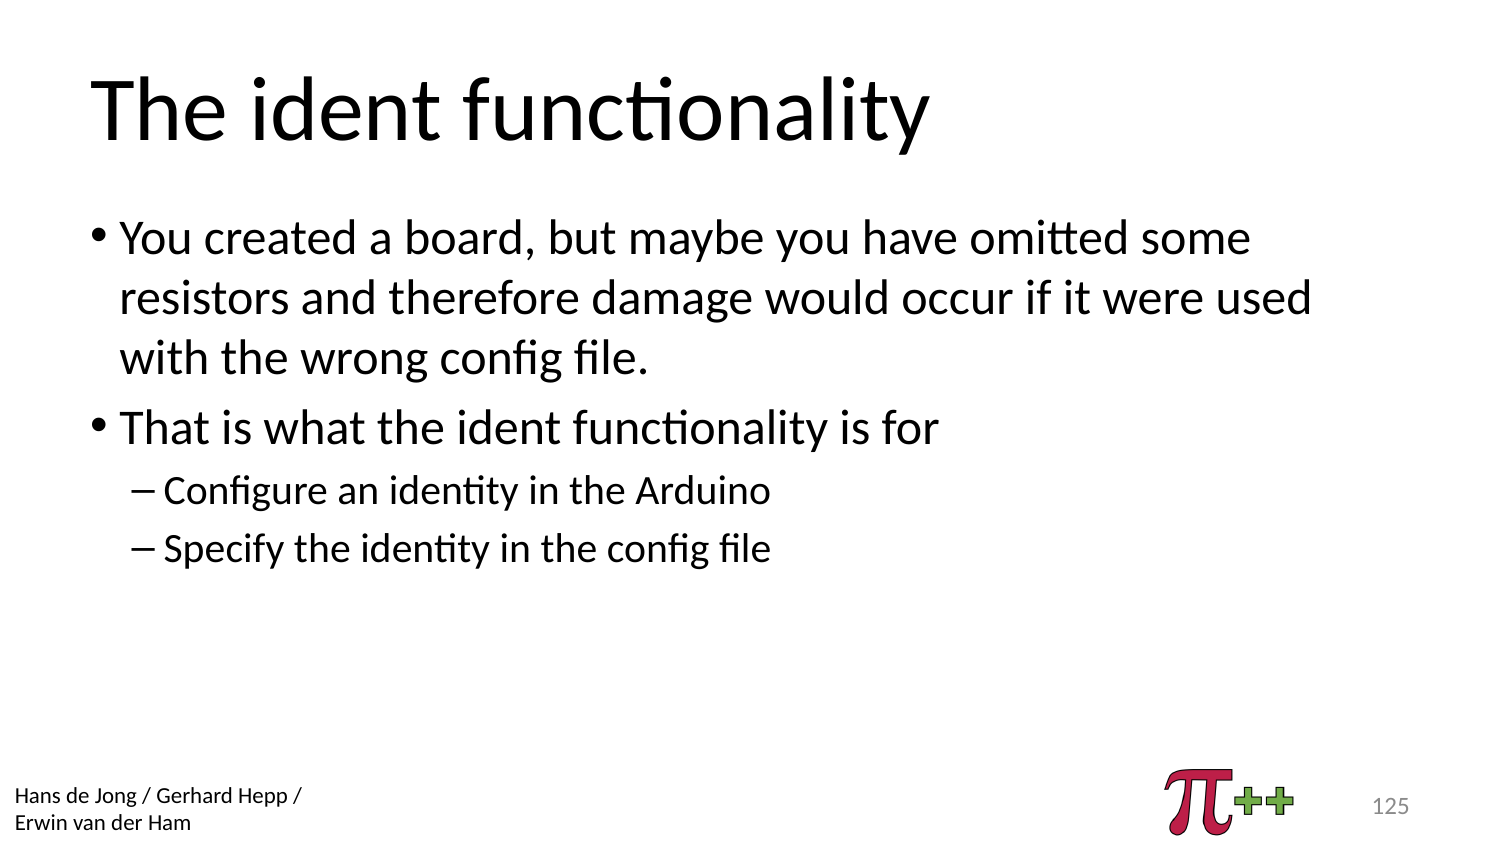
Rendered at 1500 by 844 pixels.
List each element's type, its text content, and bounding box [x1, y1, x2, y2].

slide_number 125 [1340, 782, 1425, 827]
title The ident functionality [75, 33, 1425, 175]
picture [1163, 768, 1294, 836]
list You created a board, but maybe you have omitted some resistors and therefore damage would occur if it were used with the wrong config file. That is what the ident functionality is for Configure an identity in the Arduino Specify the identity in the config file [75, 196, 1425, 754]
